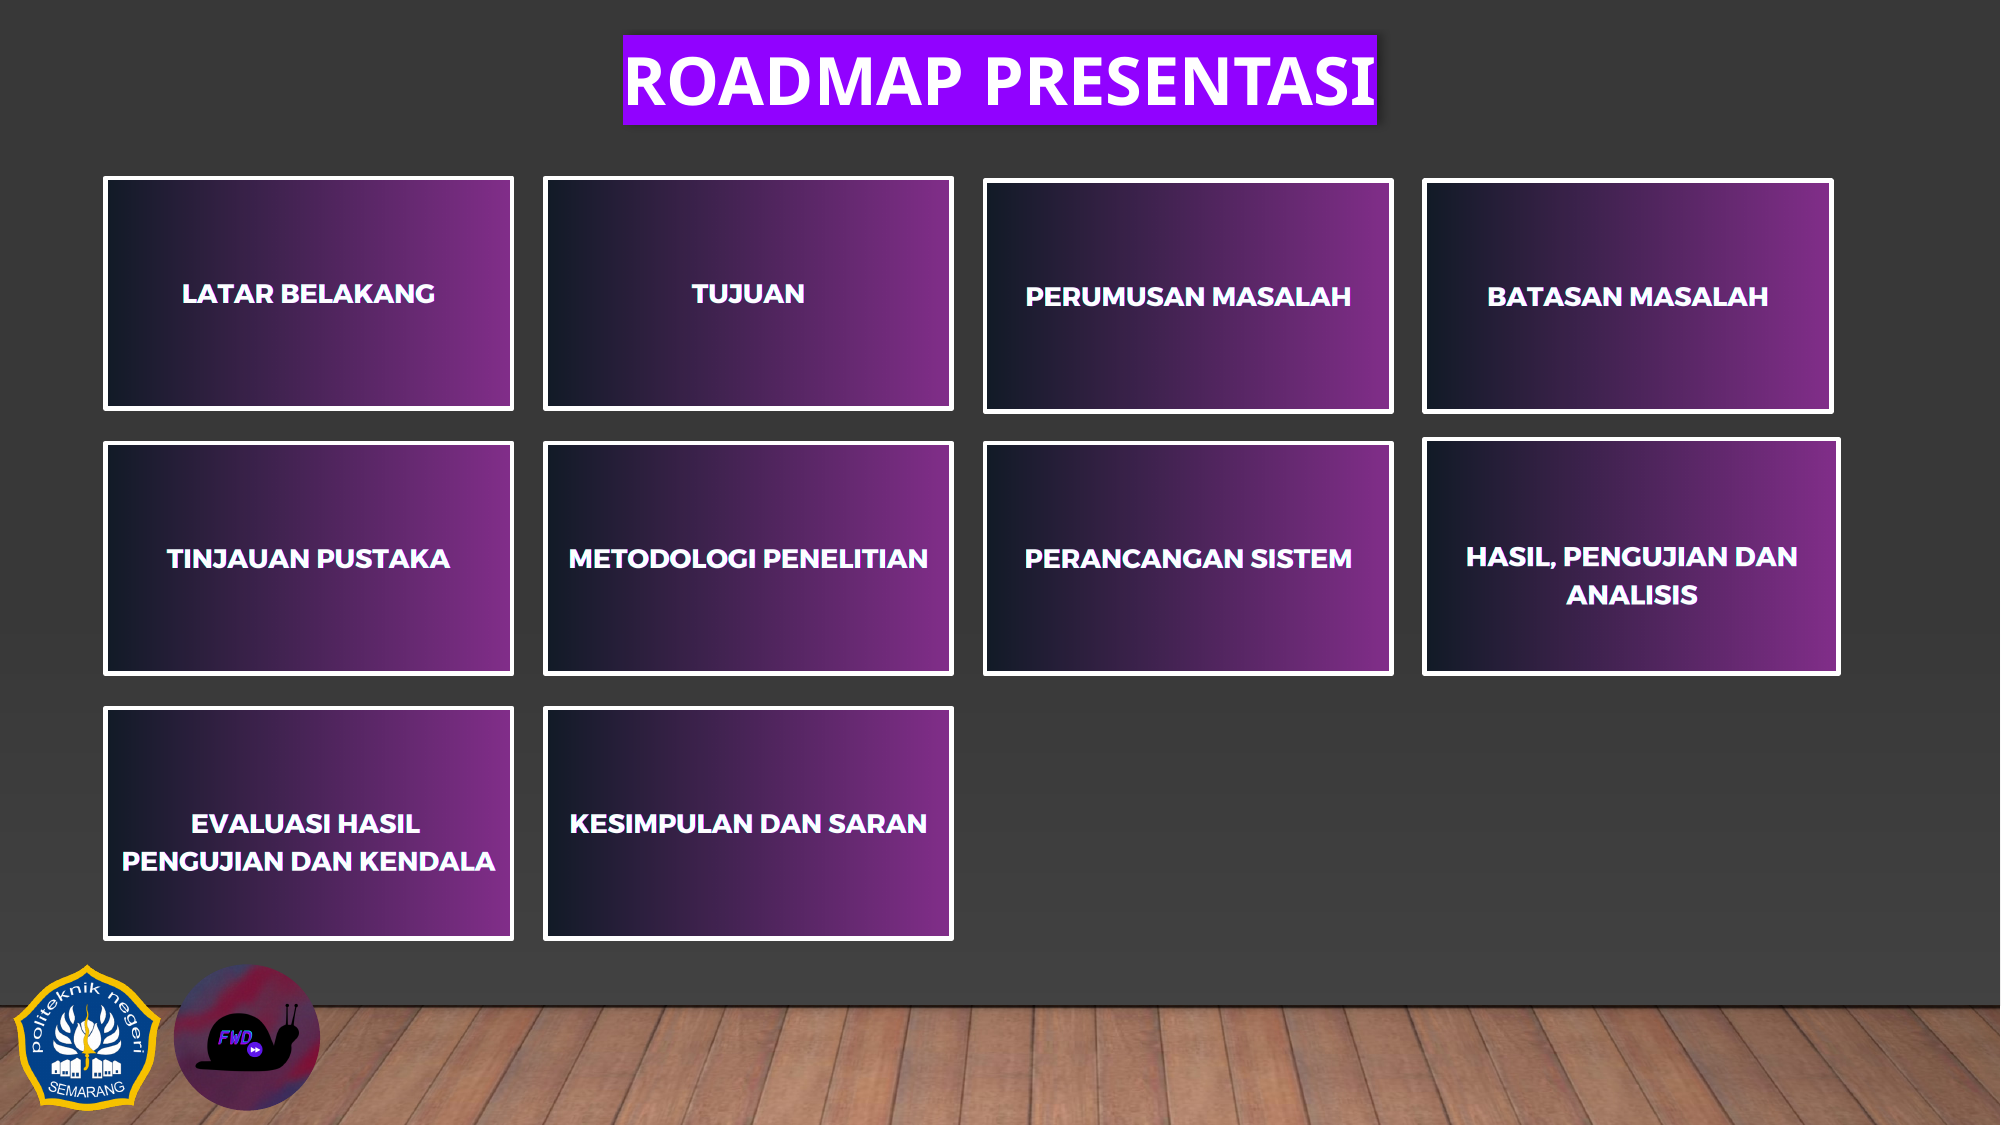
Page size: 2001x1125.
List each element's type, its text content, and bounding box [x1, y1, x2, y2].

picture [548, 180, 949, 406]
picture [987, 183, 1389, 409]
picture [1427, 441, 1836, 671]
title ROADMAP PRESENTASI [237, 38, 1763, 131]
picture [987, 445, 1389, 671]
picture [1427, 183, 1829, 409]
picture [0, 1005, 2000, 1125]
picture [108, 445, 510, 671]
picture [108, 180, 510, 406]
picture [108, 710, 510, 936]
picture [548, 445, 949, 671]
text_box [13, 964, 321, 1111]
picture [548, 710, 949, 936]
